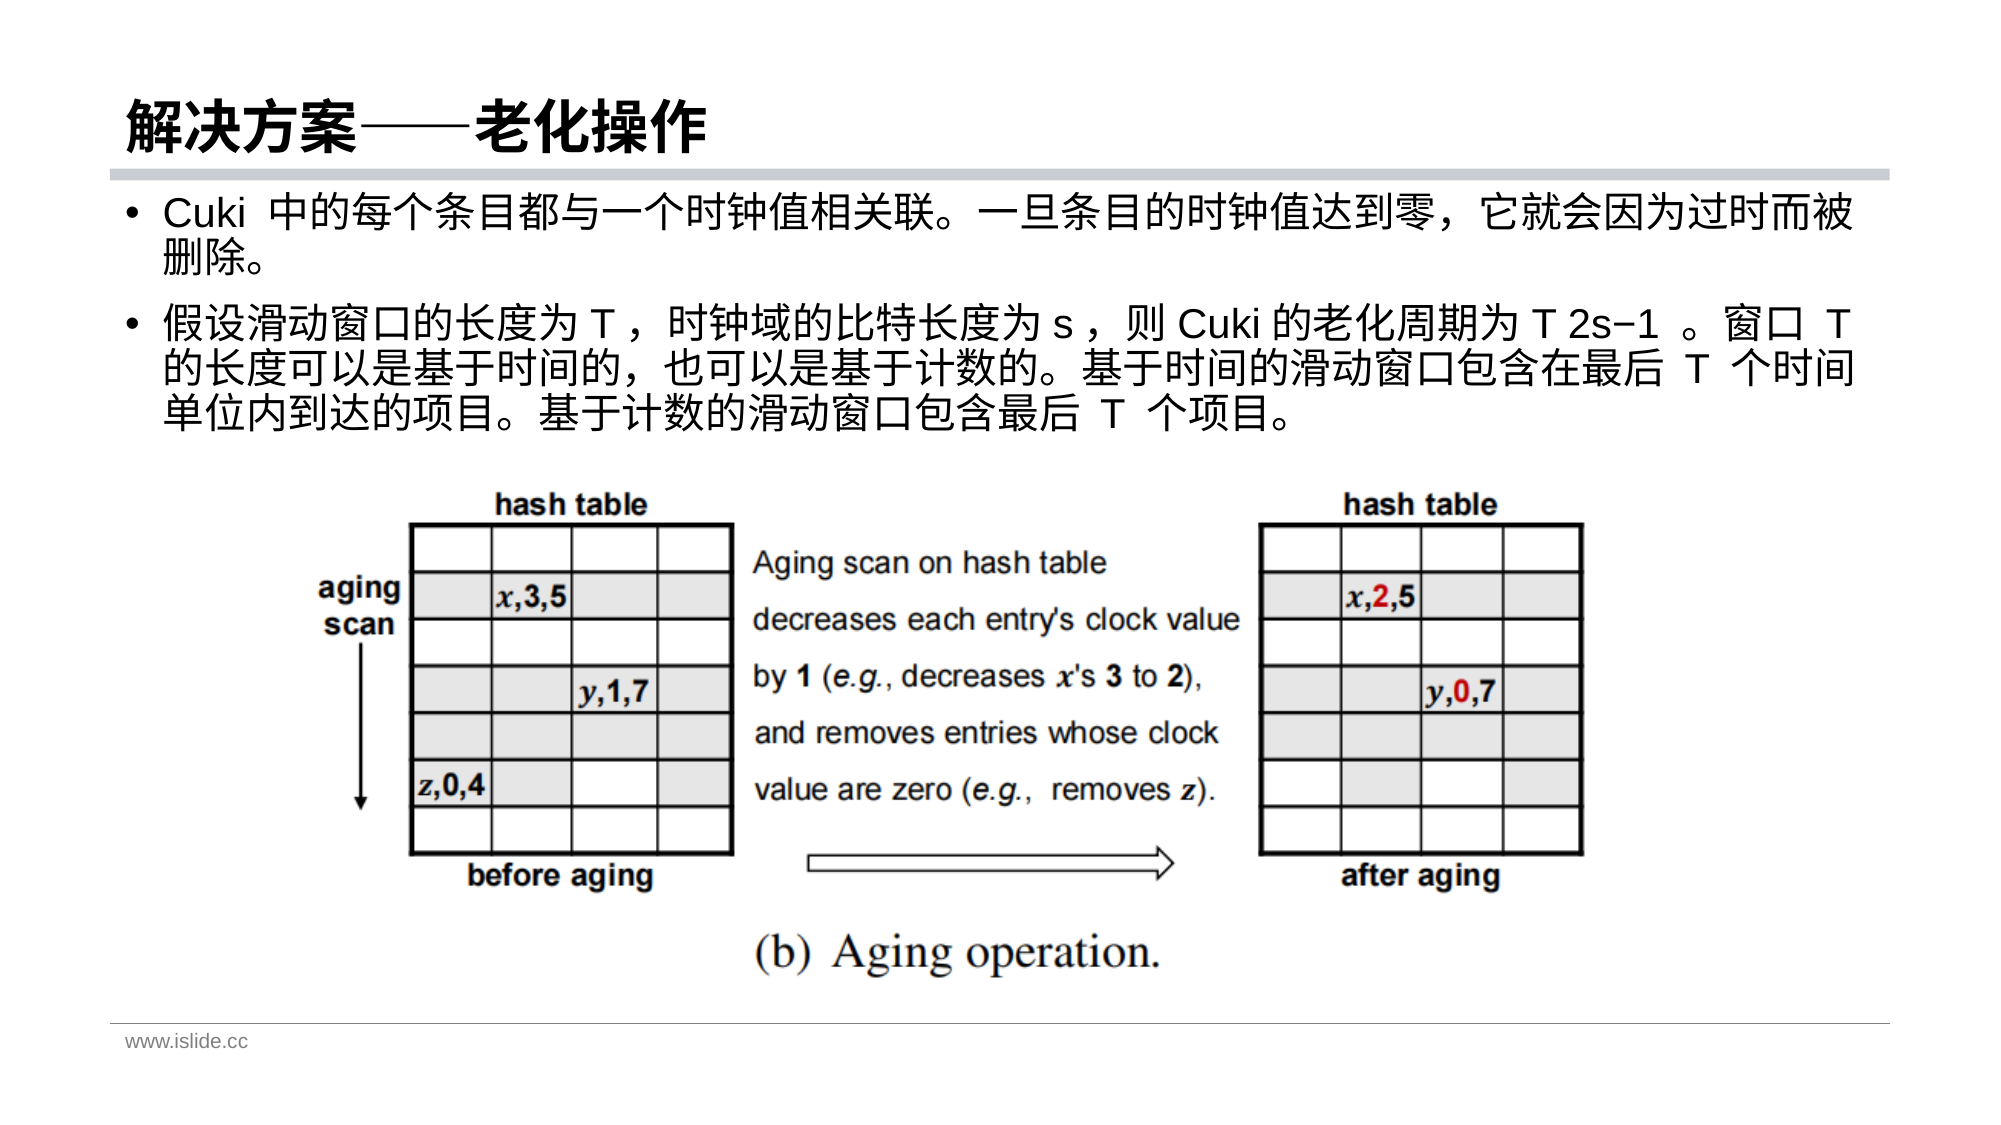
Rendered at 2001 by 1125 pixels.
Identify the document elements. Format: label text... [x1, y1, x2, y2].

slide_number [1412, 1023, 1890, 1058]
footer www.islide.cc [109, 1023, 790, 1058]
title 解决方案——老化操作 [109, 0, 1890, 169]
picture [266, 457, 1672, 990]
list Cuki 中的每个条目都与一个时钟值相关联。一旦条目的时钟值达到零，它就会因为过时而被删除。 假设滑动窗口的长度为T，时钟域的比特长度为s，则Cuki的老化周期为T 2s−1 。窗口 T 的长度可以是基于时间的，也可以是基于计数的。基于时间的滑动窗口包含在最后 T 个时间单位内到达的项目。基于计数的滑动窗口包含最后 T 个项目。 [109, 184, 1890, 1008]
